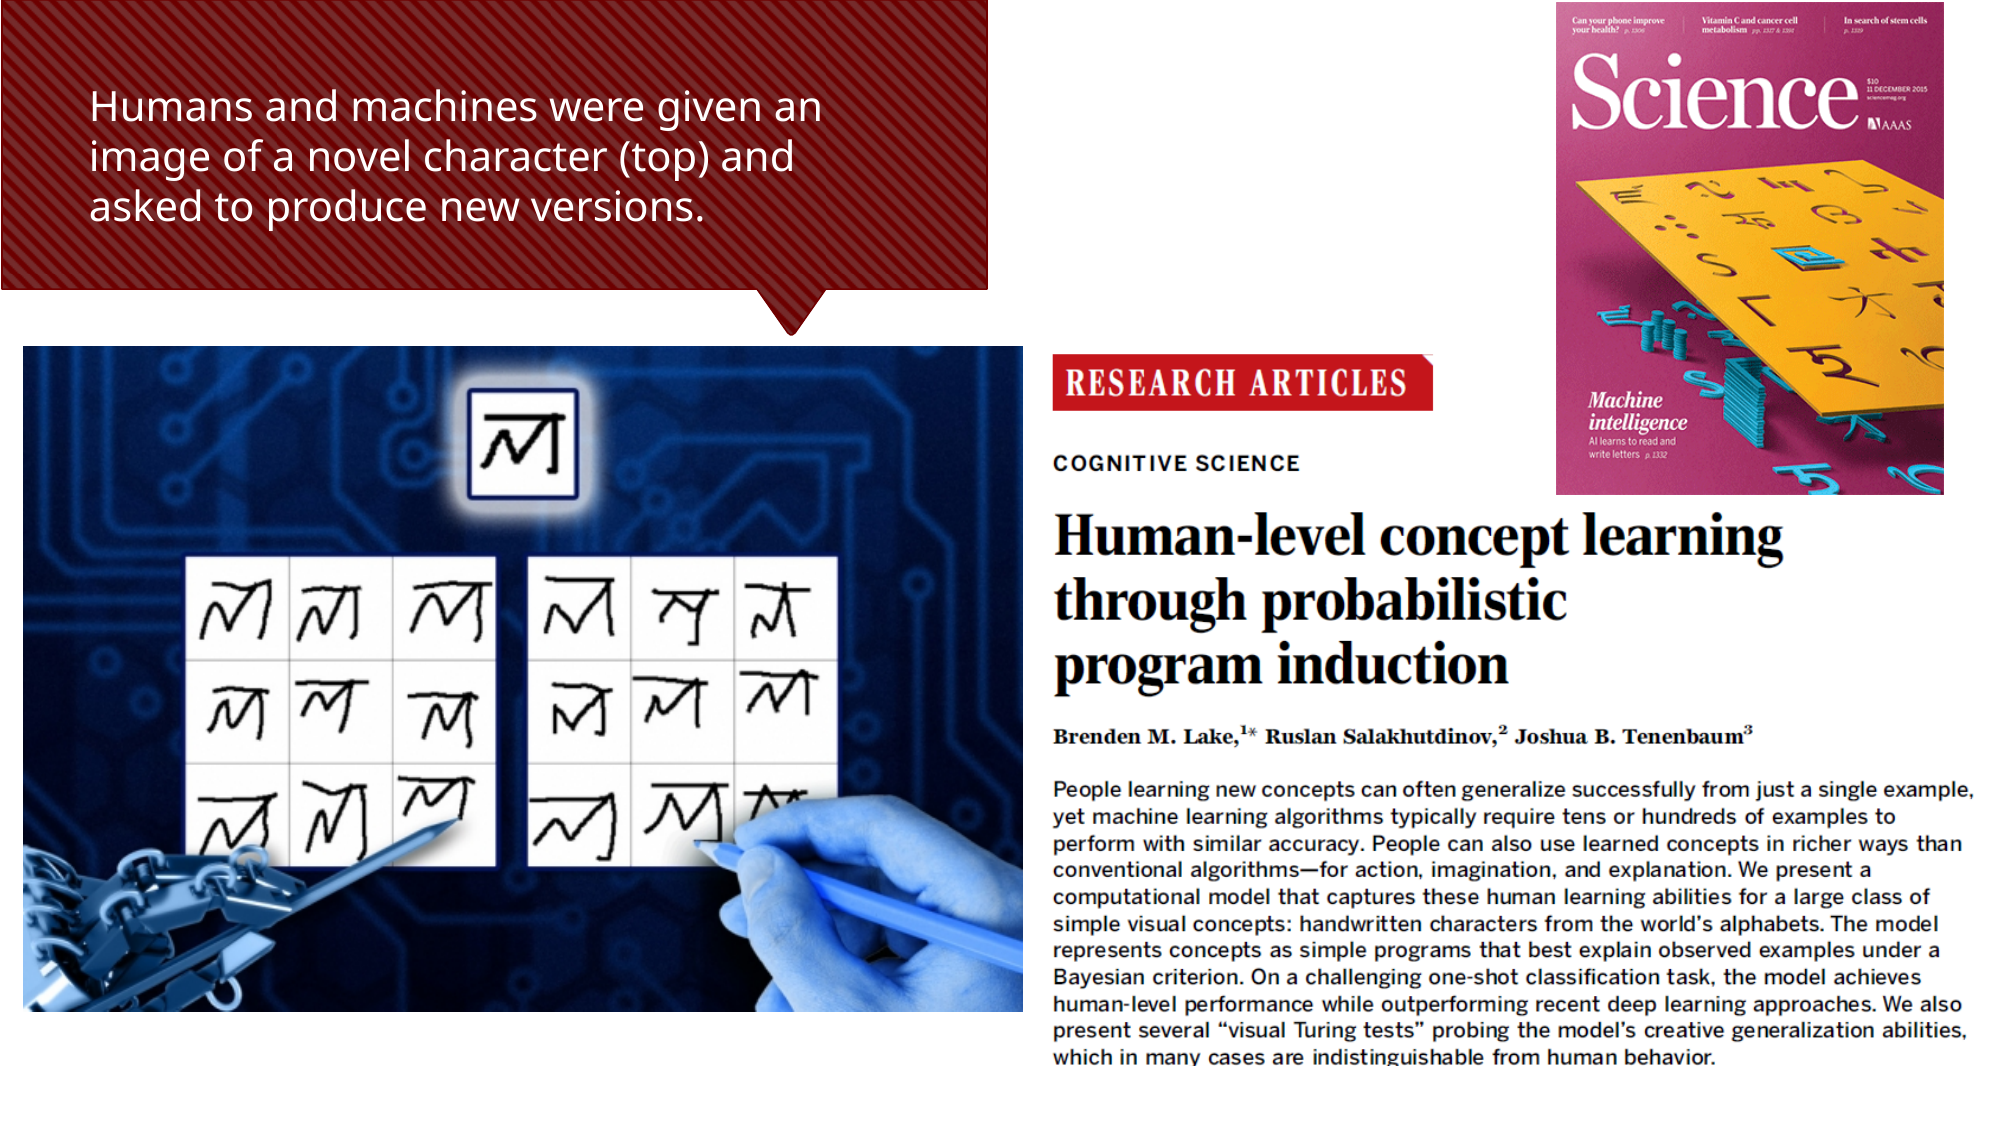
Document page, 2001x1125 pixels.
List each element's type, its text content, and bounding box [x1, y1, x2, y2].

picture [23, 345, 1023, 1012]
title Humans and machines were given an image of a novel character (top) and asked to produce new versions. [74, 61, 913, 249]
picture [1041, 2, 1977, 1066]
